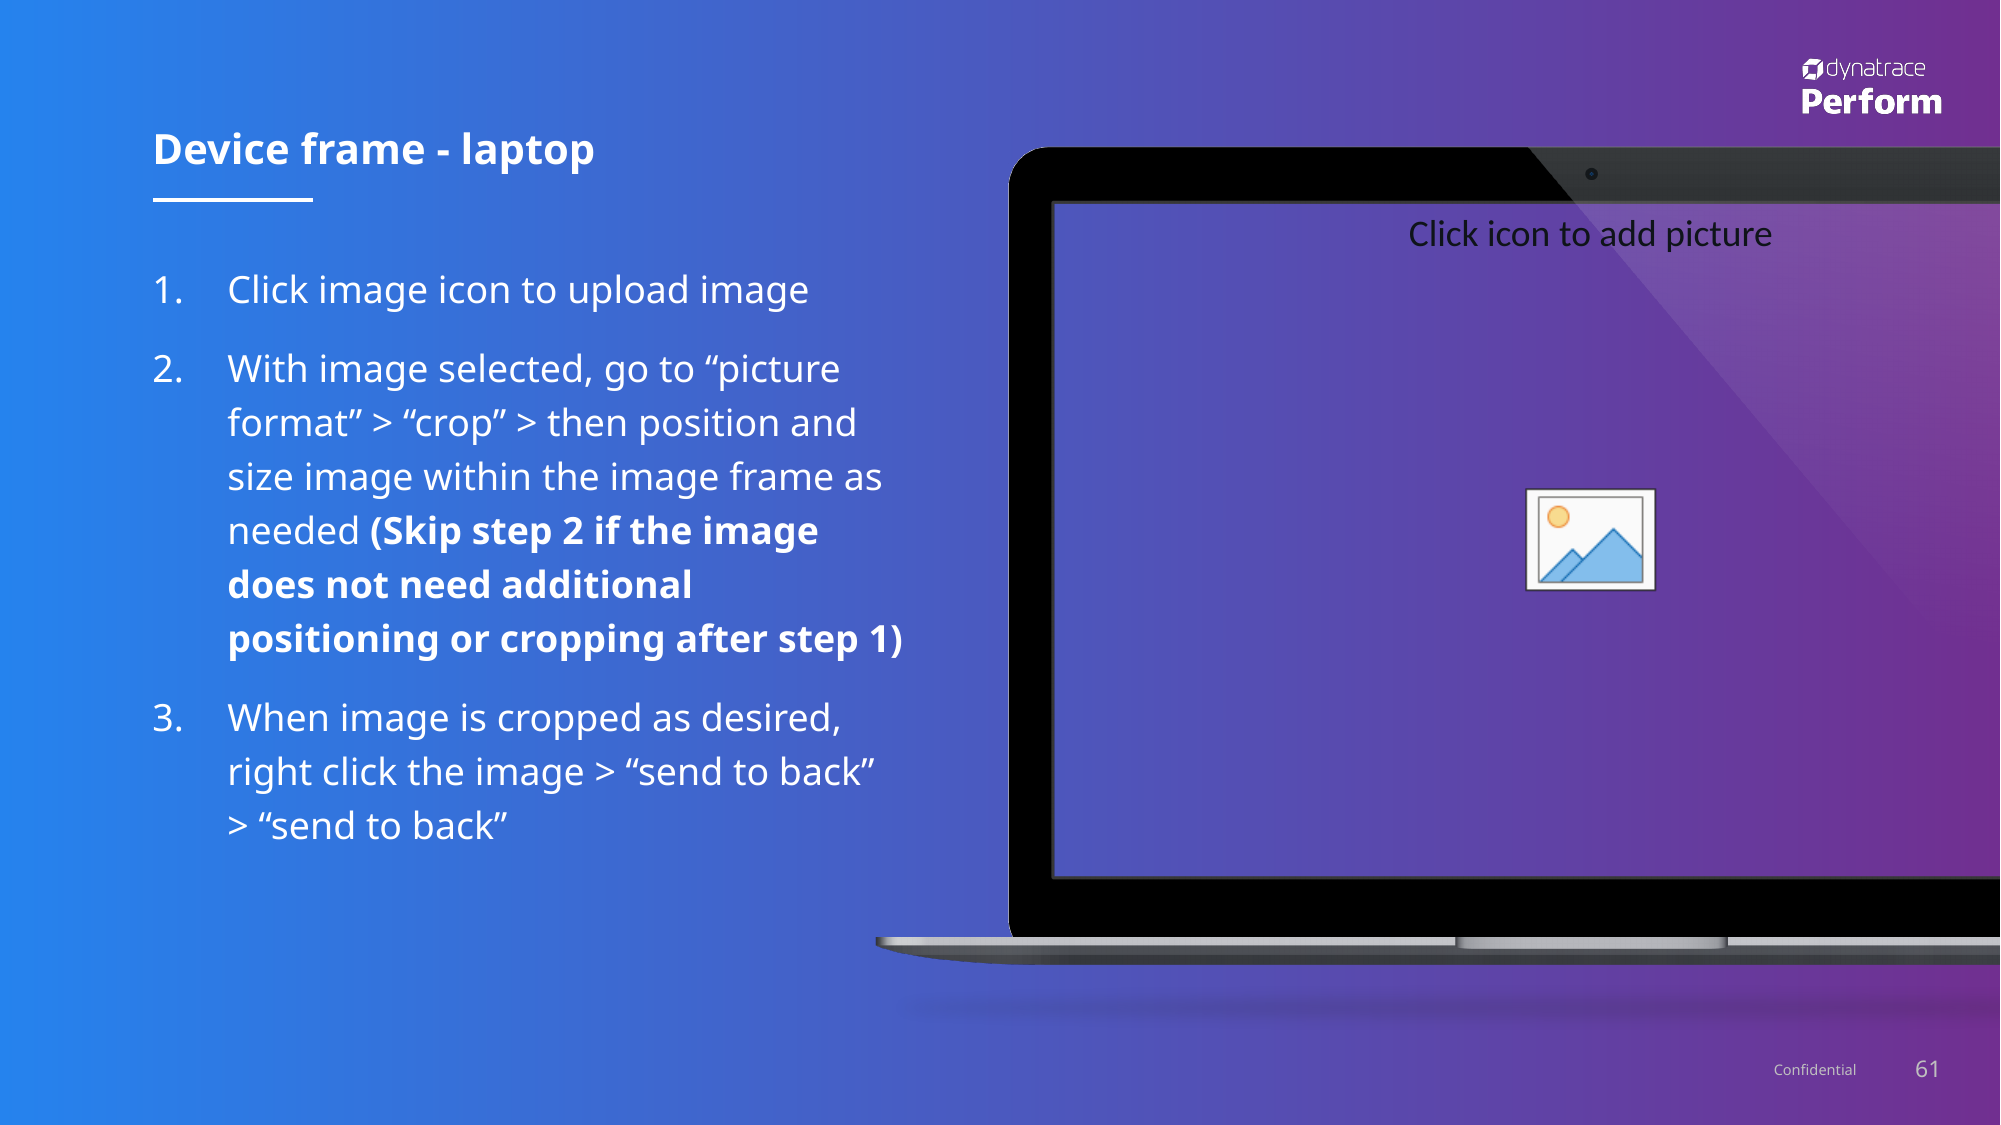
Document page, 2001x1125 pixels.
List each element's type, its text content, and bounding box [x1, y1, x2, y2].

picture [1797, 51, 1945, 125]
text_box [790, 138, 2000, 1083]
picture [1051, 201, 2000, 879]
list Click image icon to upload image With image selected, go to “picture format” > “crop” > then position and size image within the image frame as needed (Skip step 2 if the image does not need additional positioning or cropping after step 1) When image is cropped as desired, right click the image > “send to back” > “send to back” [137, 249, 790, 1014]
title Device frame - laptop [137, 59, 921, 181]
